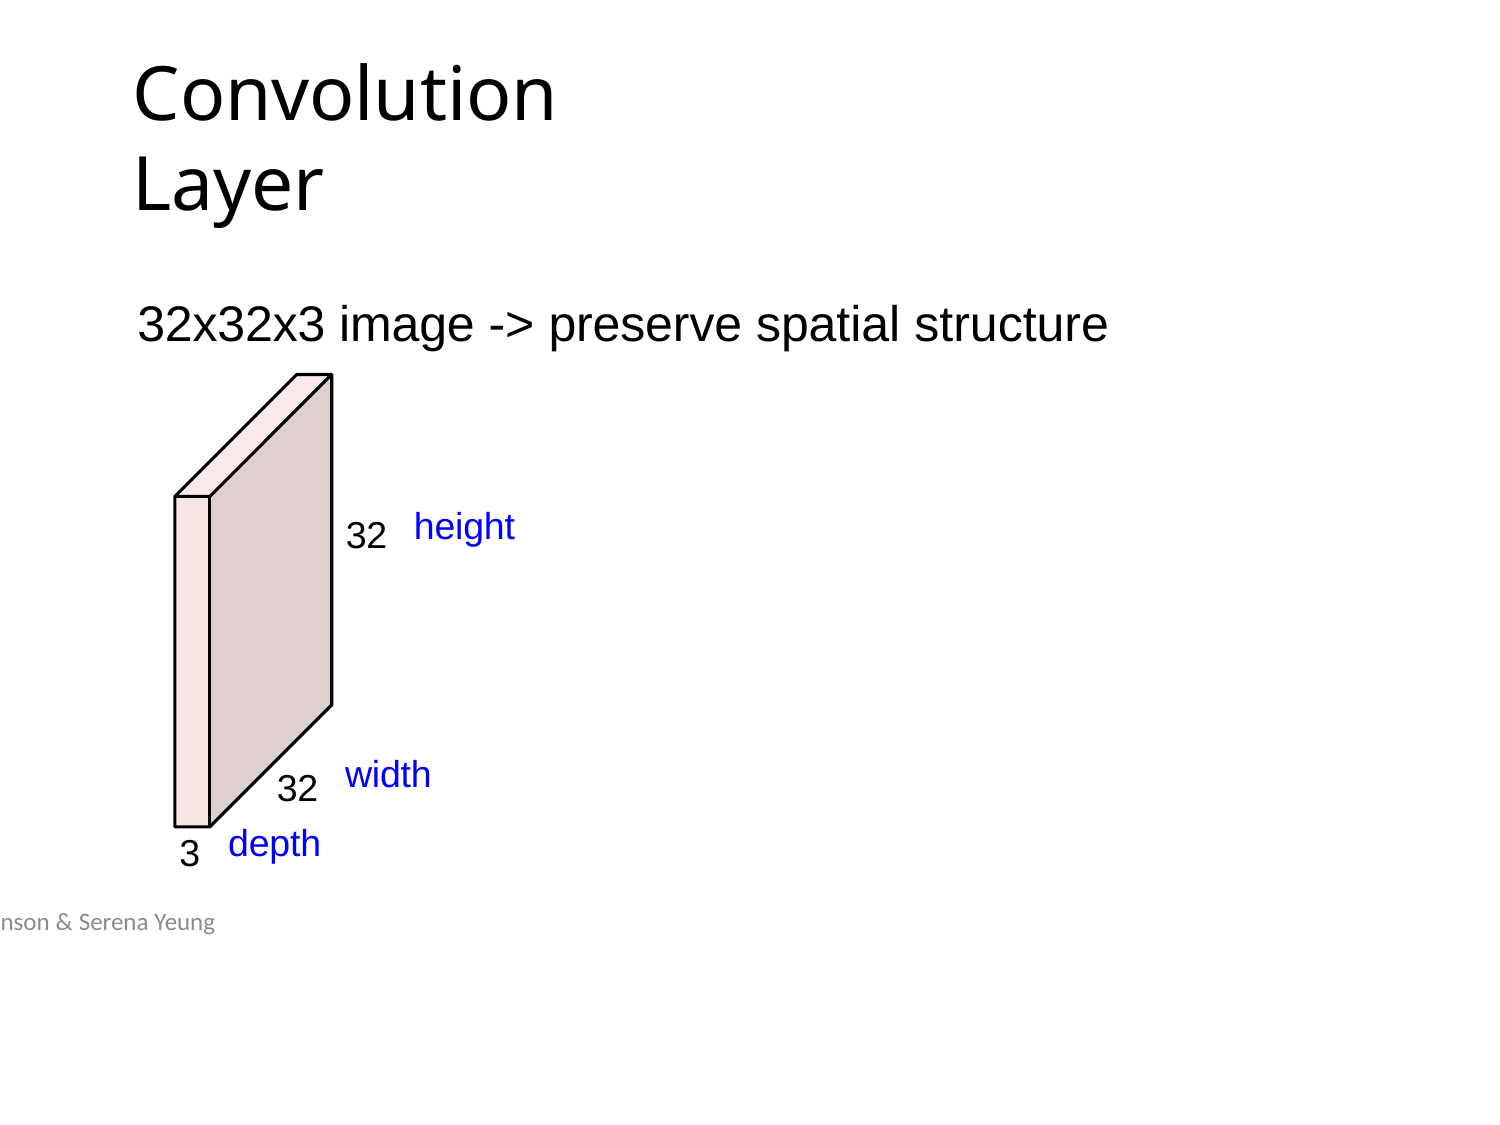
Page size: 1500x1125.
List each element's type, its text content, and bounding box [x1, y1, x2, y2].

text_box 32 [343, 509, 390, 557]
text_box 3 [177, 826, 203, 874]
text_box [174, 374, 332, 497]
text_box [210, 376, 332, 827]
text_box 32 depth [226, 752, 325, 865]
title Convolution Layer [130, 39, 739, 229]
text_box height [411, 499, 519, 547]
text_box 32x32x3 image -> preserve spatial structure [135, 289, 1113, 352]
text_box [174, 497, 209, 827]
text_box Fei-Fei Li & Justin Johnson & Serena Yeung Lecture 5 - April 17, 2018 [25, 914, 1470, 958]
text_box width [342, 748, 435, 796]
text_box [178, 374, 331, 493]
